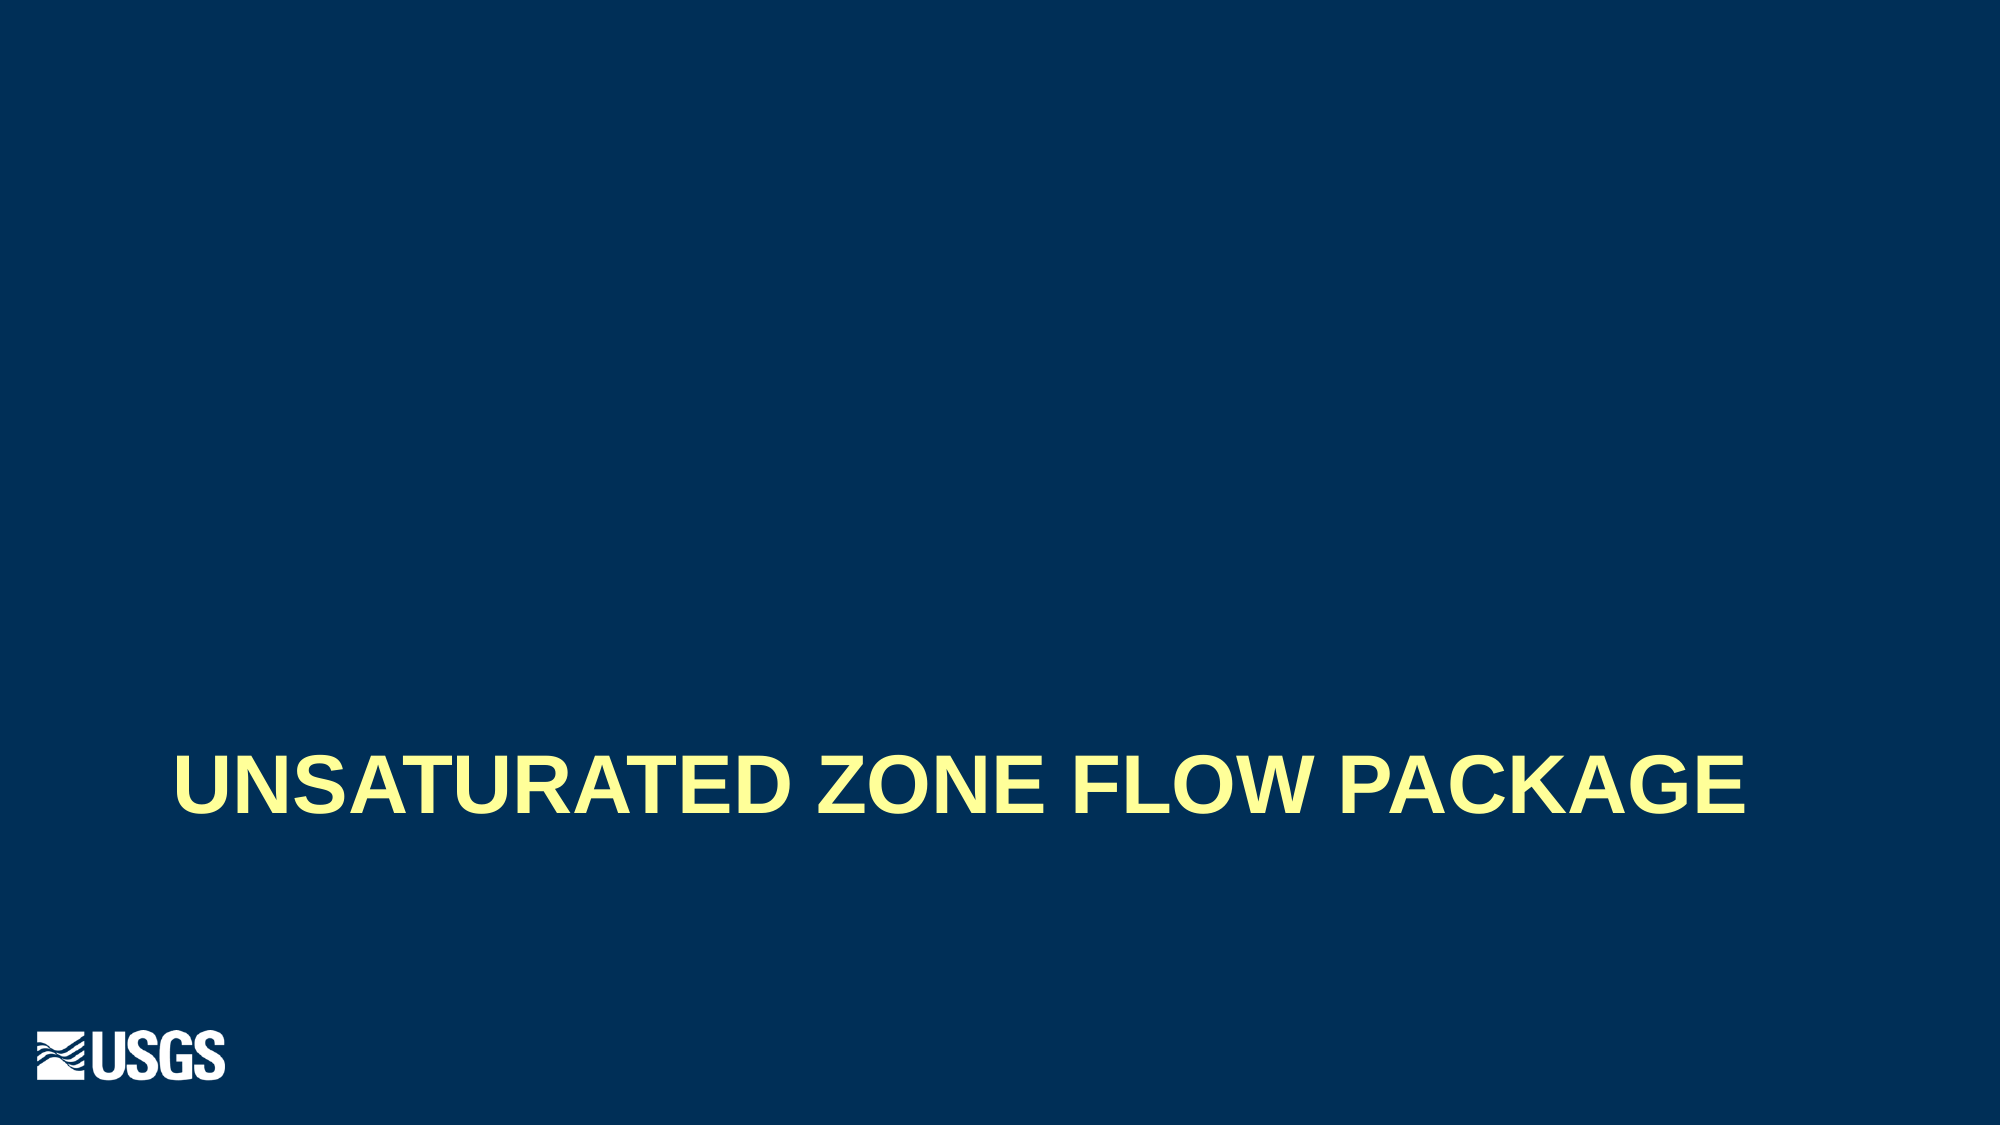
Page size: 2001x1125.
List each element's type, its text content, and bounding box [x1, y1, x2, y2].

title Unsaturated Zone Flow Package [157, 722, 1858, 947]
